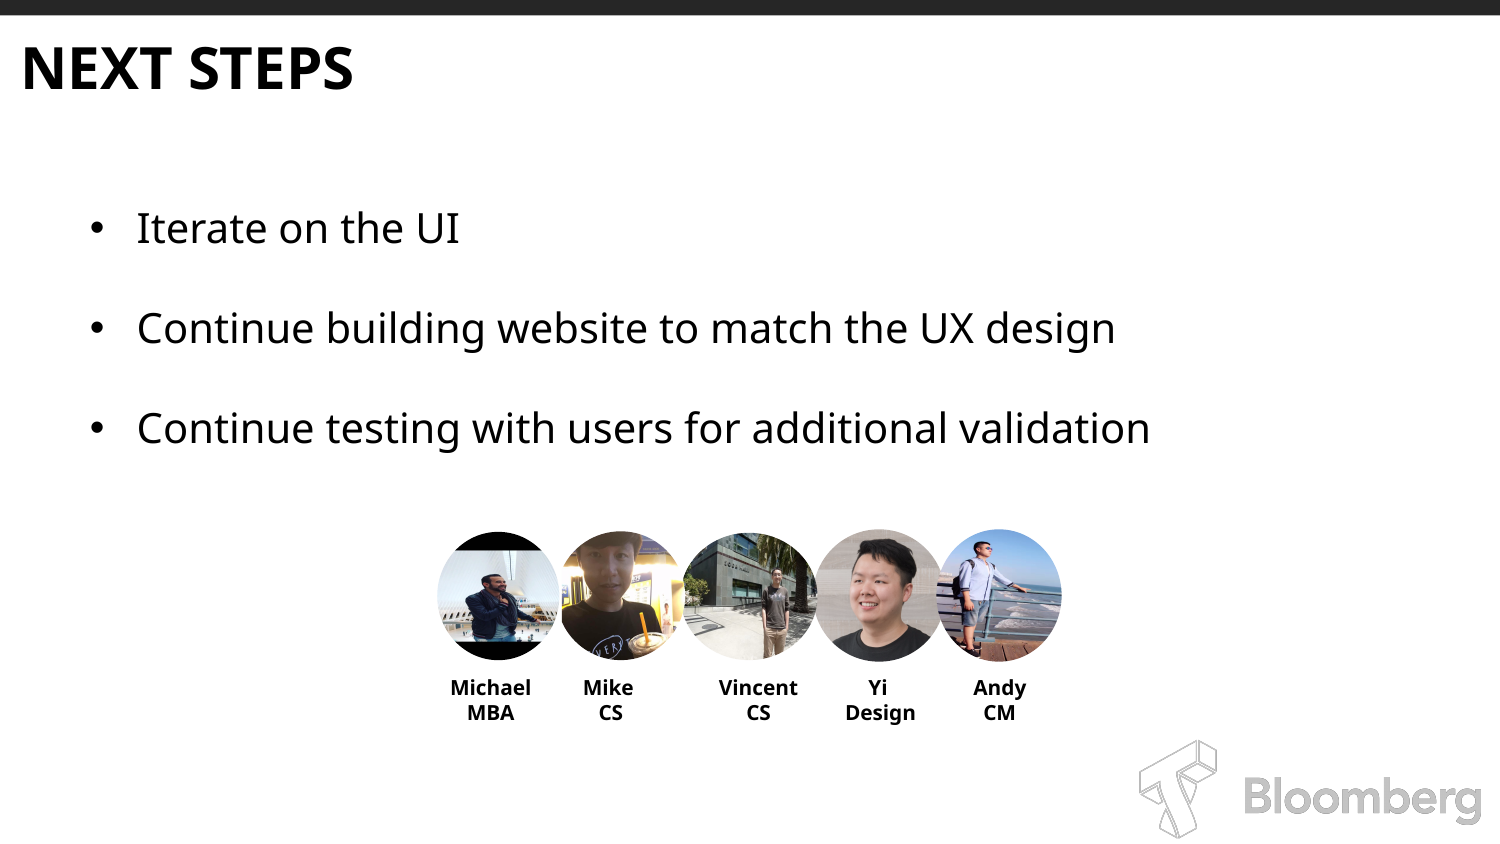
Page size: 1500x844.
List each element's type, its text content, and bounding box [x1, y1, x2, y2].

picture [1244, 777, 1481, 826]
picture [1123, 734, 1234, 844]
text_box [0, 0, 1500, 16]
text_box Iterate on the UI Continue building website to match the UX design Continue testing with users for additional validation [75, 194, 1444, 460]
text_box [437, 528, 1062, 711]
text_box NEXT STEPS [13, 23, 1352, 109]
